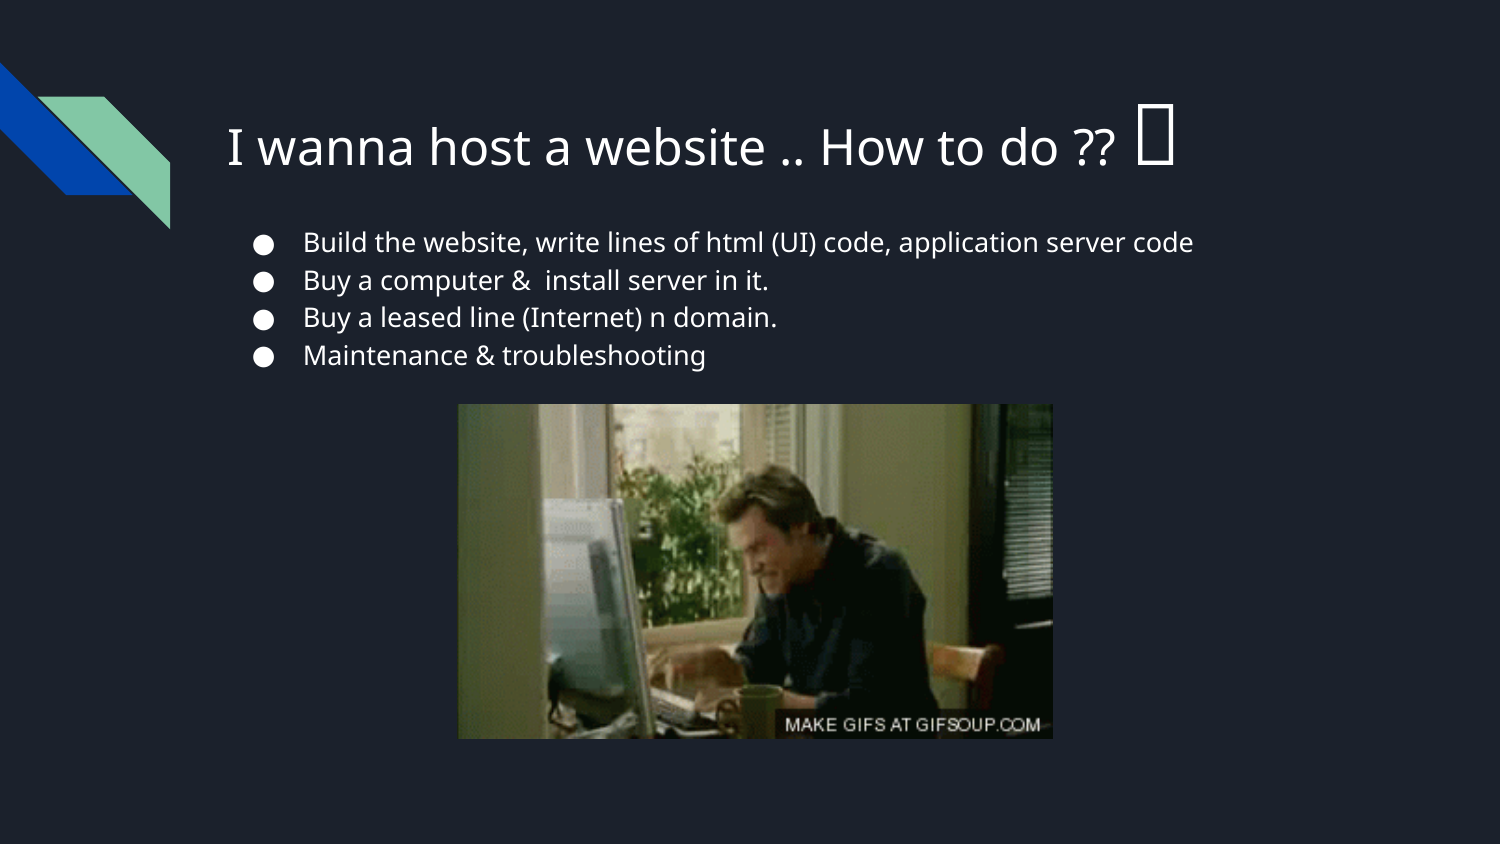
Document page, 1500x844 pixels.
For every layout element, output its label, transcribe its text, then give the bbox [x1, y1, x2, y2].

picture [456, 403, 1053, 740]
title I wanna host a website .. How to do ?? 🤔 [212, 64, 1368, 205]
list Build the website, write lines of html (UI) code, application server code Buy a computer & install server in it. Buy a leased line (Internet) n domain. Maintenance & troubleshooting [212, 205, 1368, 746]
